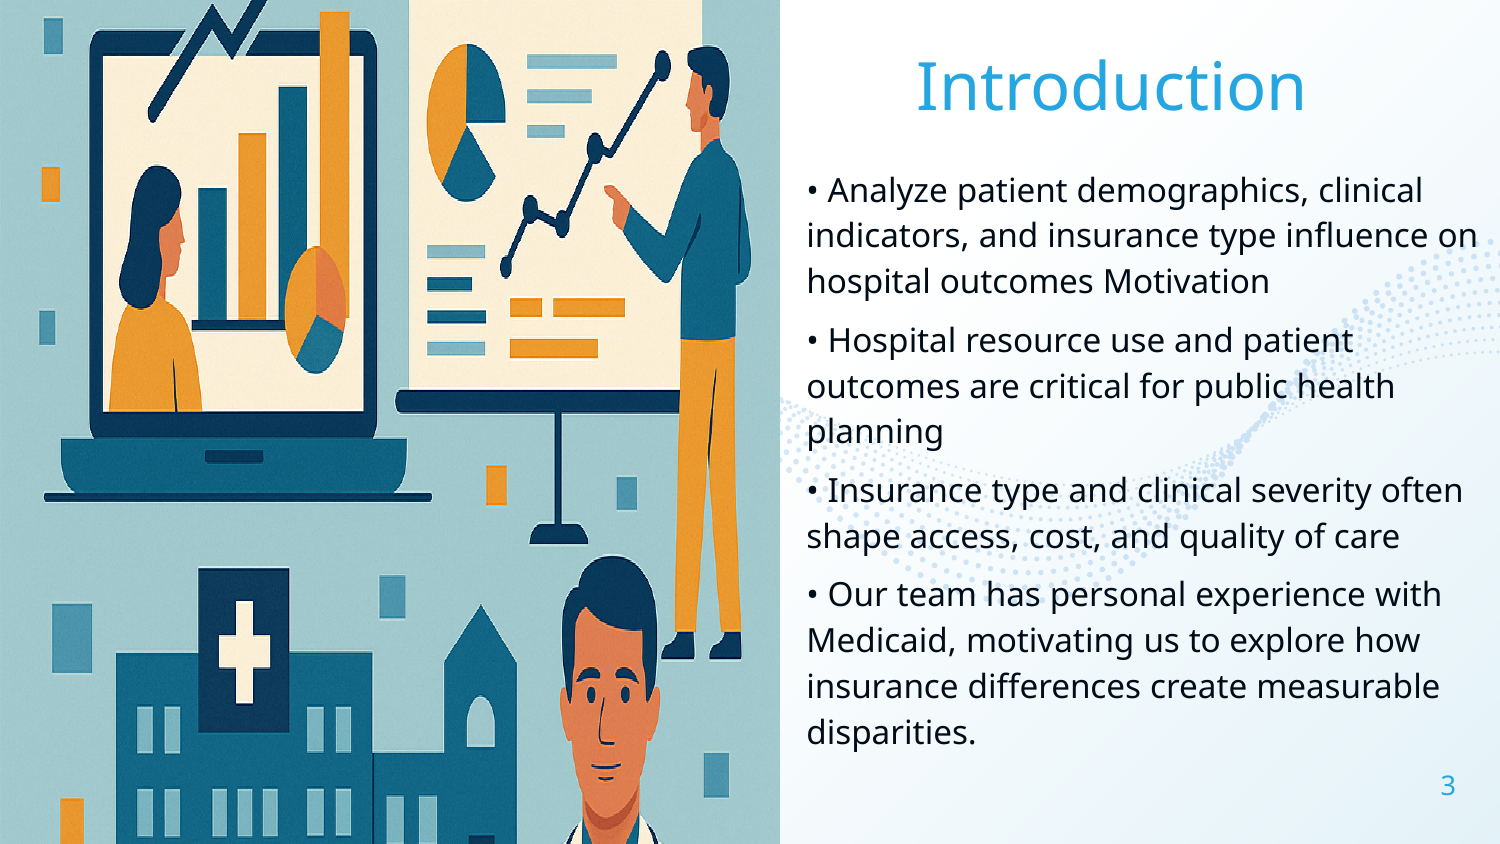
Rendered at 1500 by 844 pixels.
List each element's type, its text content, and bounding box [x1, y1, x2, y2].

title Introduction [903, 41, 1329, 126]
picture [0, 0, 780, 844]
slide_number 3 [1366, 754, 1457, 819]
subtitle • Analyze patient demographics, clinical indicators, and insurance type influence on hospital outcomes Motivation • Hospital resource use and patient outcomes are critical for public health planning • Insurance type and clinical severity often shape access, cost, and quality of care • Our team has personal experience with Medicaid, motivating us to explore how insurance differences create measurable disparities. [793, 162, 1500, 819]
